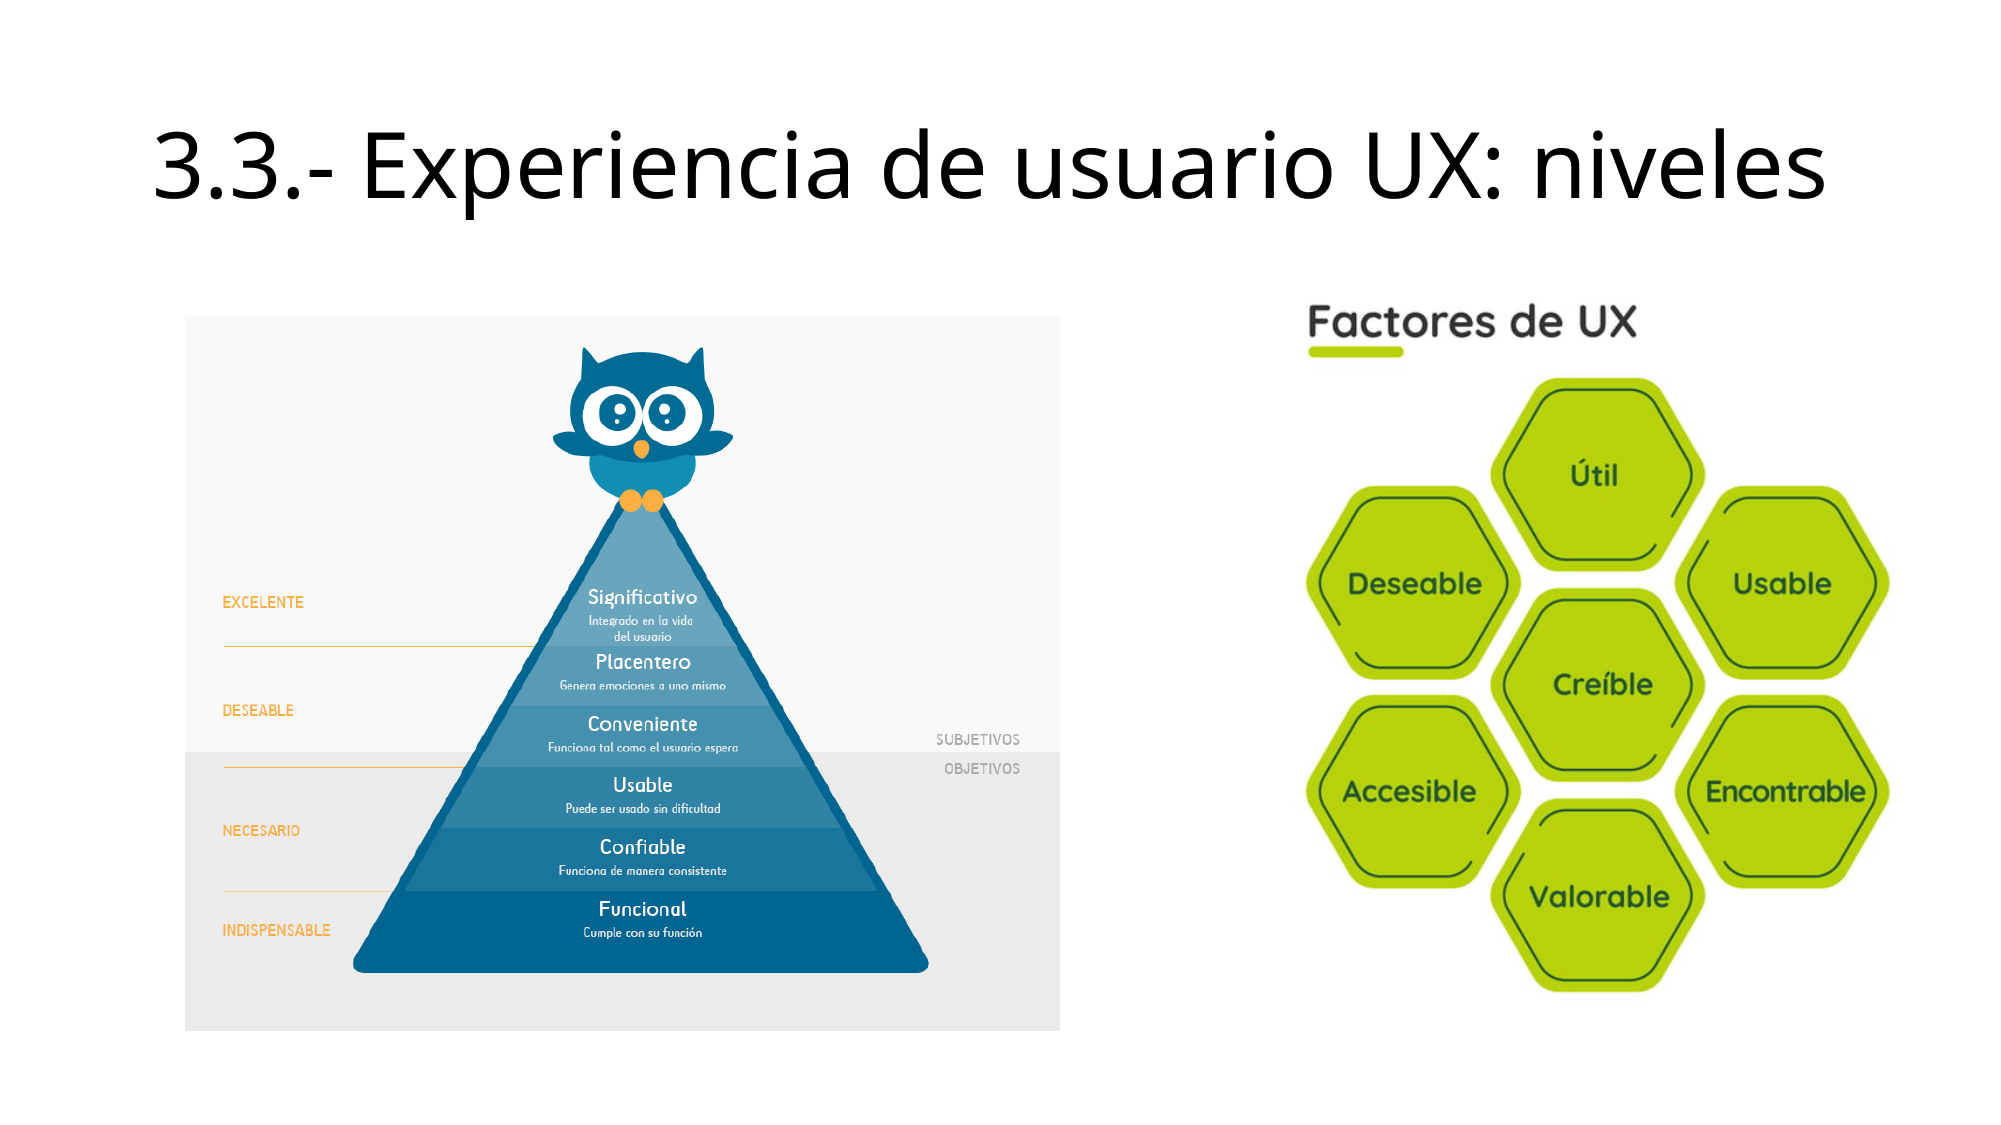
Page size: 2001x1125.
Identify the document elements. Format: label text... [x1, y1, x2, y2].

title 3.3.- Experiencia de usuario UX: niveles [137, 59, 1863, 278]
picture [1237, 258, 1940, 1031]
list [184, 315, 1060, 1031]
